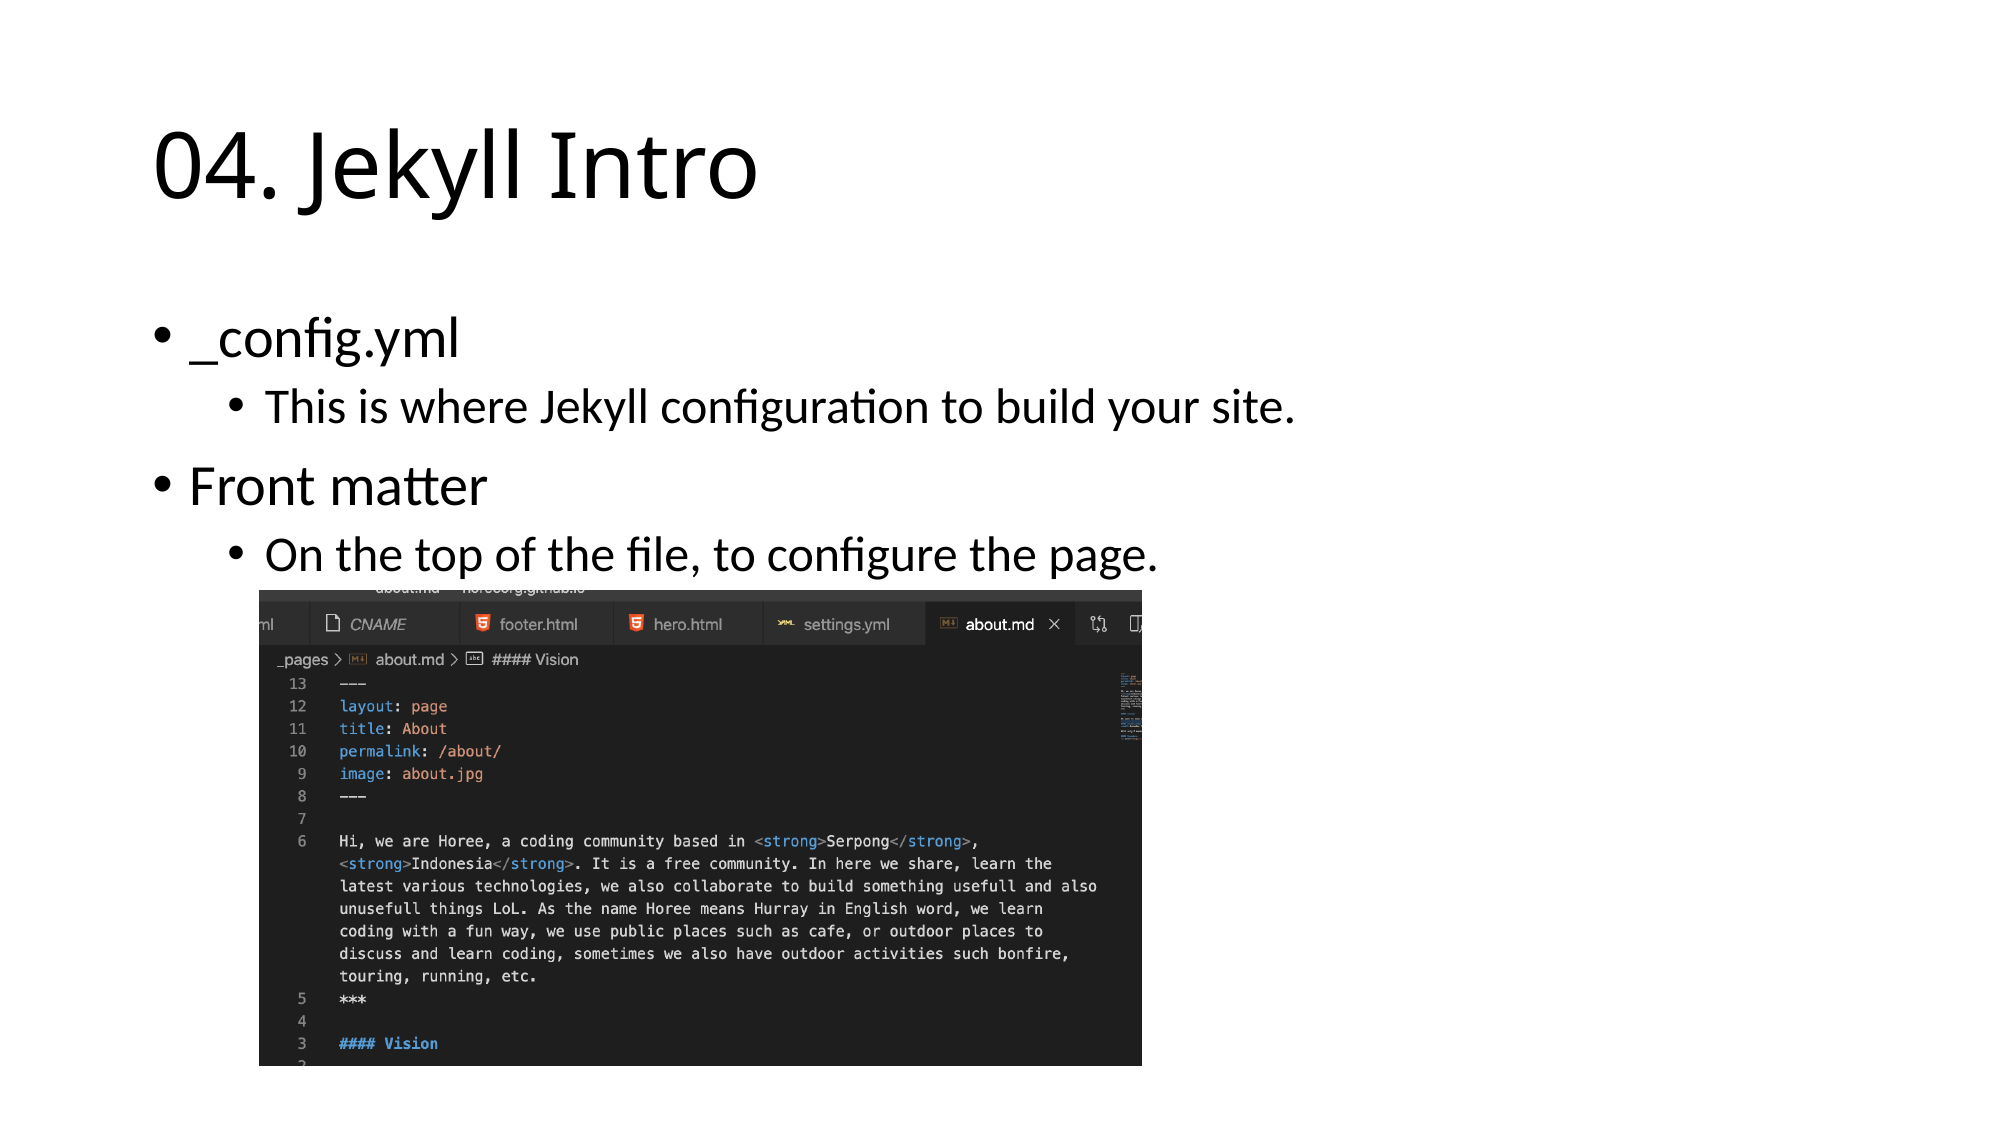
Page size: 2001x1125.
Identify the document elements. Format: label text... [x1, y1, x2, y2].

title 04. Jekyll Intro [137, 59, 1863, 278]
list _config.yml This is where Jekyll configuration to build your site. Front matter On the top of the file, to configure the page. [137, 299, 1863, 1014]
picture [259, 590, 1142, 1066]
